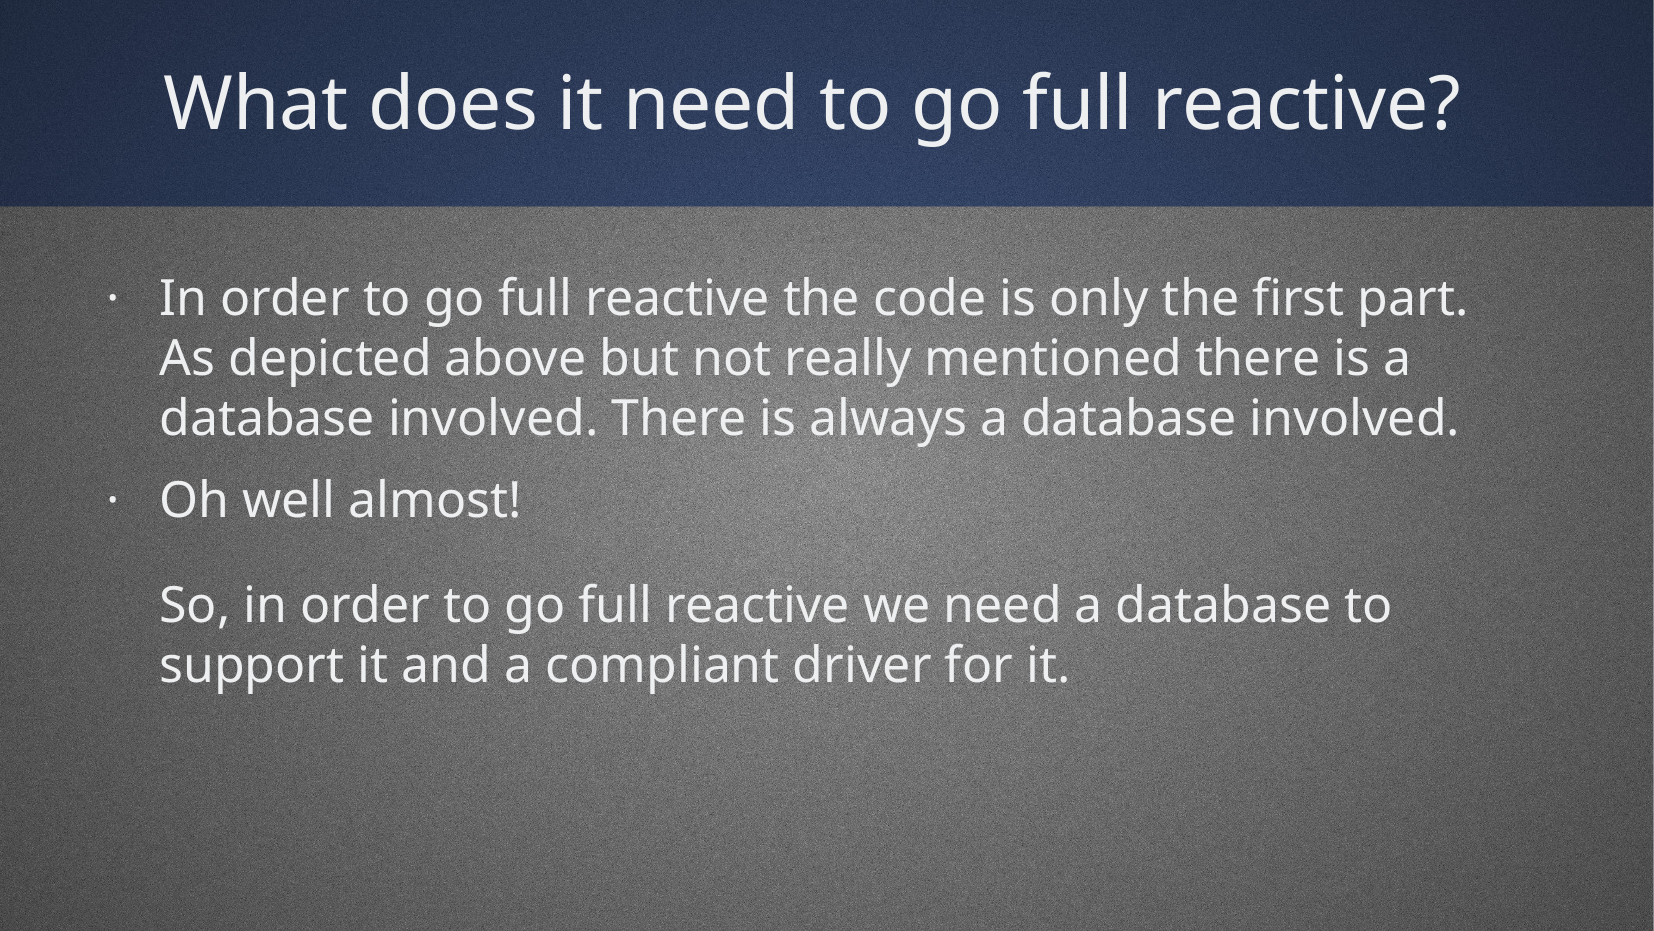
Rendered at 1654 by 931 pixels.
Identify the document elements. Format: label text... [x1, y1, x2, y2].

text_box What does it need to go full reactive? [74, 22, 1552, 177]
picture [0, 0, 1654, 931]
text_box In order to go full reactive the code is only the first part. As depicted above but not really mentioned there is a database involved. There is always a database involved. Oh well almost! So, in order to go full reactive we need a database to support it and a compliant driver for it. [88, 265, 1565, 798]
